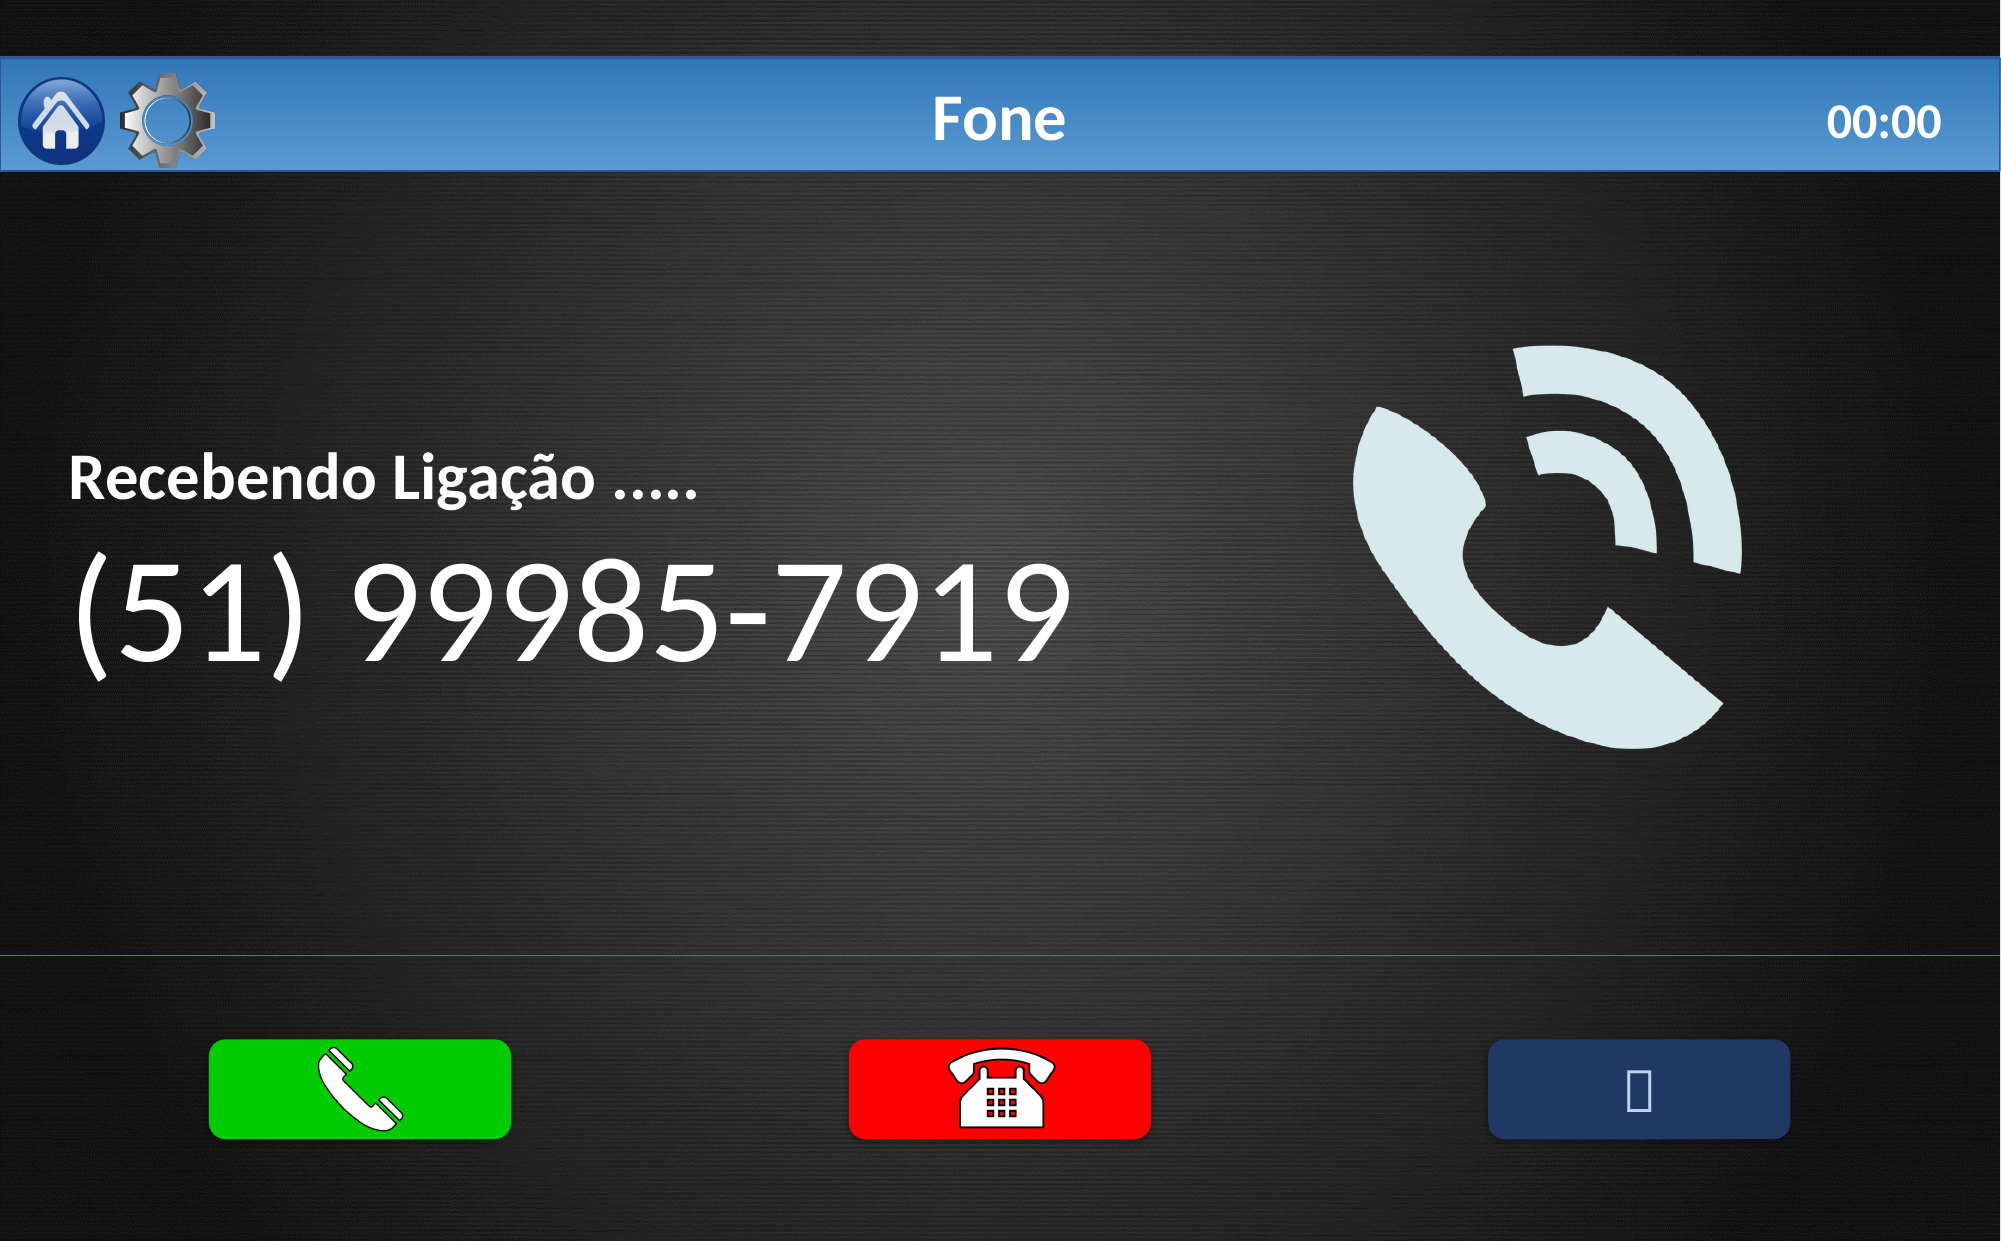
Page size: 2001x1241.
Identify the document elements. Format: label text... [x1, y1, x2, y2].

picture [0, 0, 2001, 1241]
text_box Recebendo Ligação ..... [54, 425, 1095, 504]
text_box Fone [796, 66, 1204, 161]
picture [18, 77, 105, 165]
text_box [208, 1038, 512, 1140]
text_box 00:00 [1791, 81, 1978, 157]
text_box (51) 99985-7919 [54, 504, 1095, 699]
text_box [0, 56, 2000, 172]
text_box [848, 1038, 1152, 1140]
picture [120, 73, 215, 168]
text_box  [1487, 1038, 1792, 1141]
